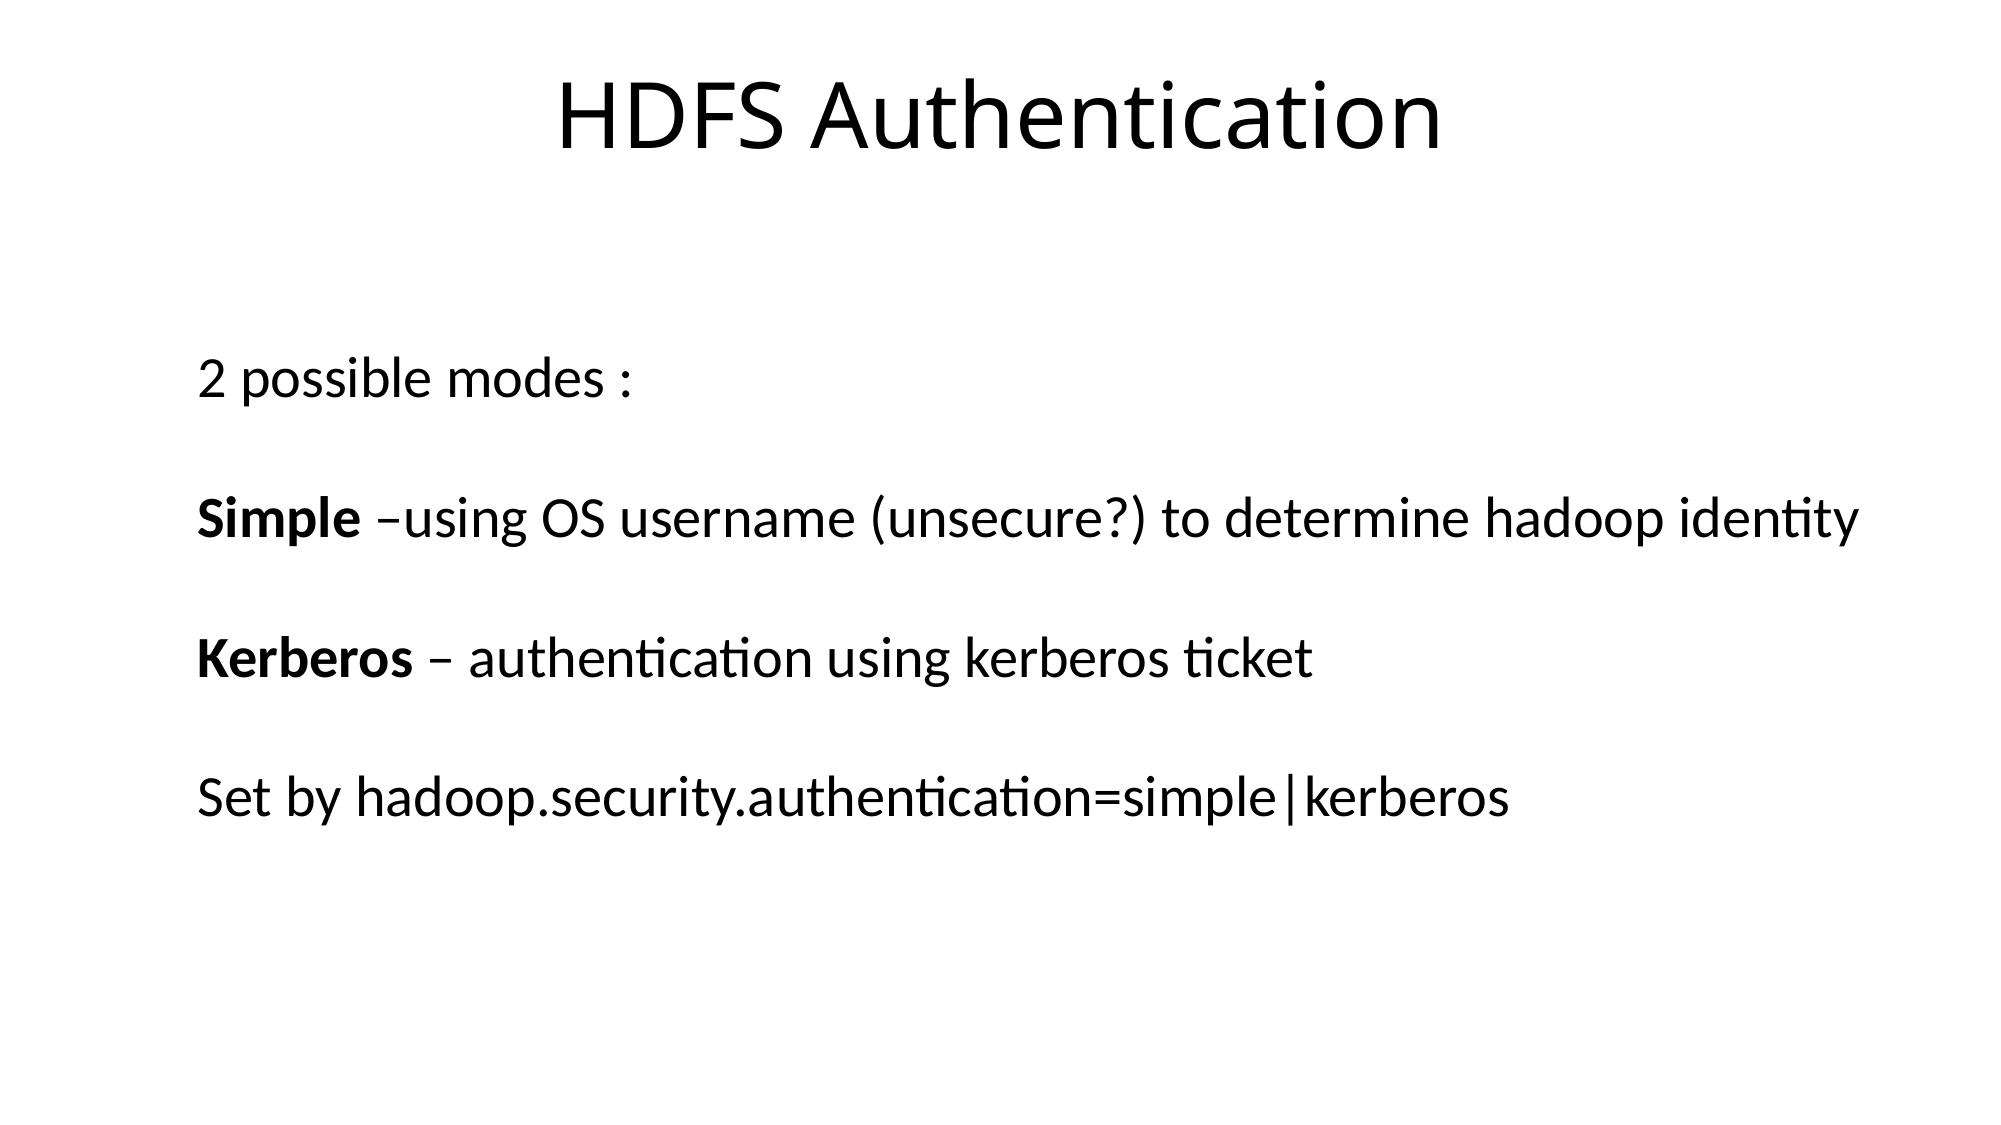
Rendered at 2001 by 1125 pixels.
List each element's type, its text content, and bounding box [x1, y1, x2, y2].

title HDFS Authentication [137, 12, 1863, 227]
text_box 2 possible modes : Simple –using OS username (unsecure?) to determine hadoop identity Kerberos – authentication using kerberos ticket Set by hadoop.security.authentication=simple|kerberos [182, 331, 1876, 836]
